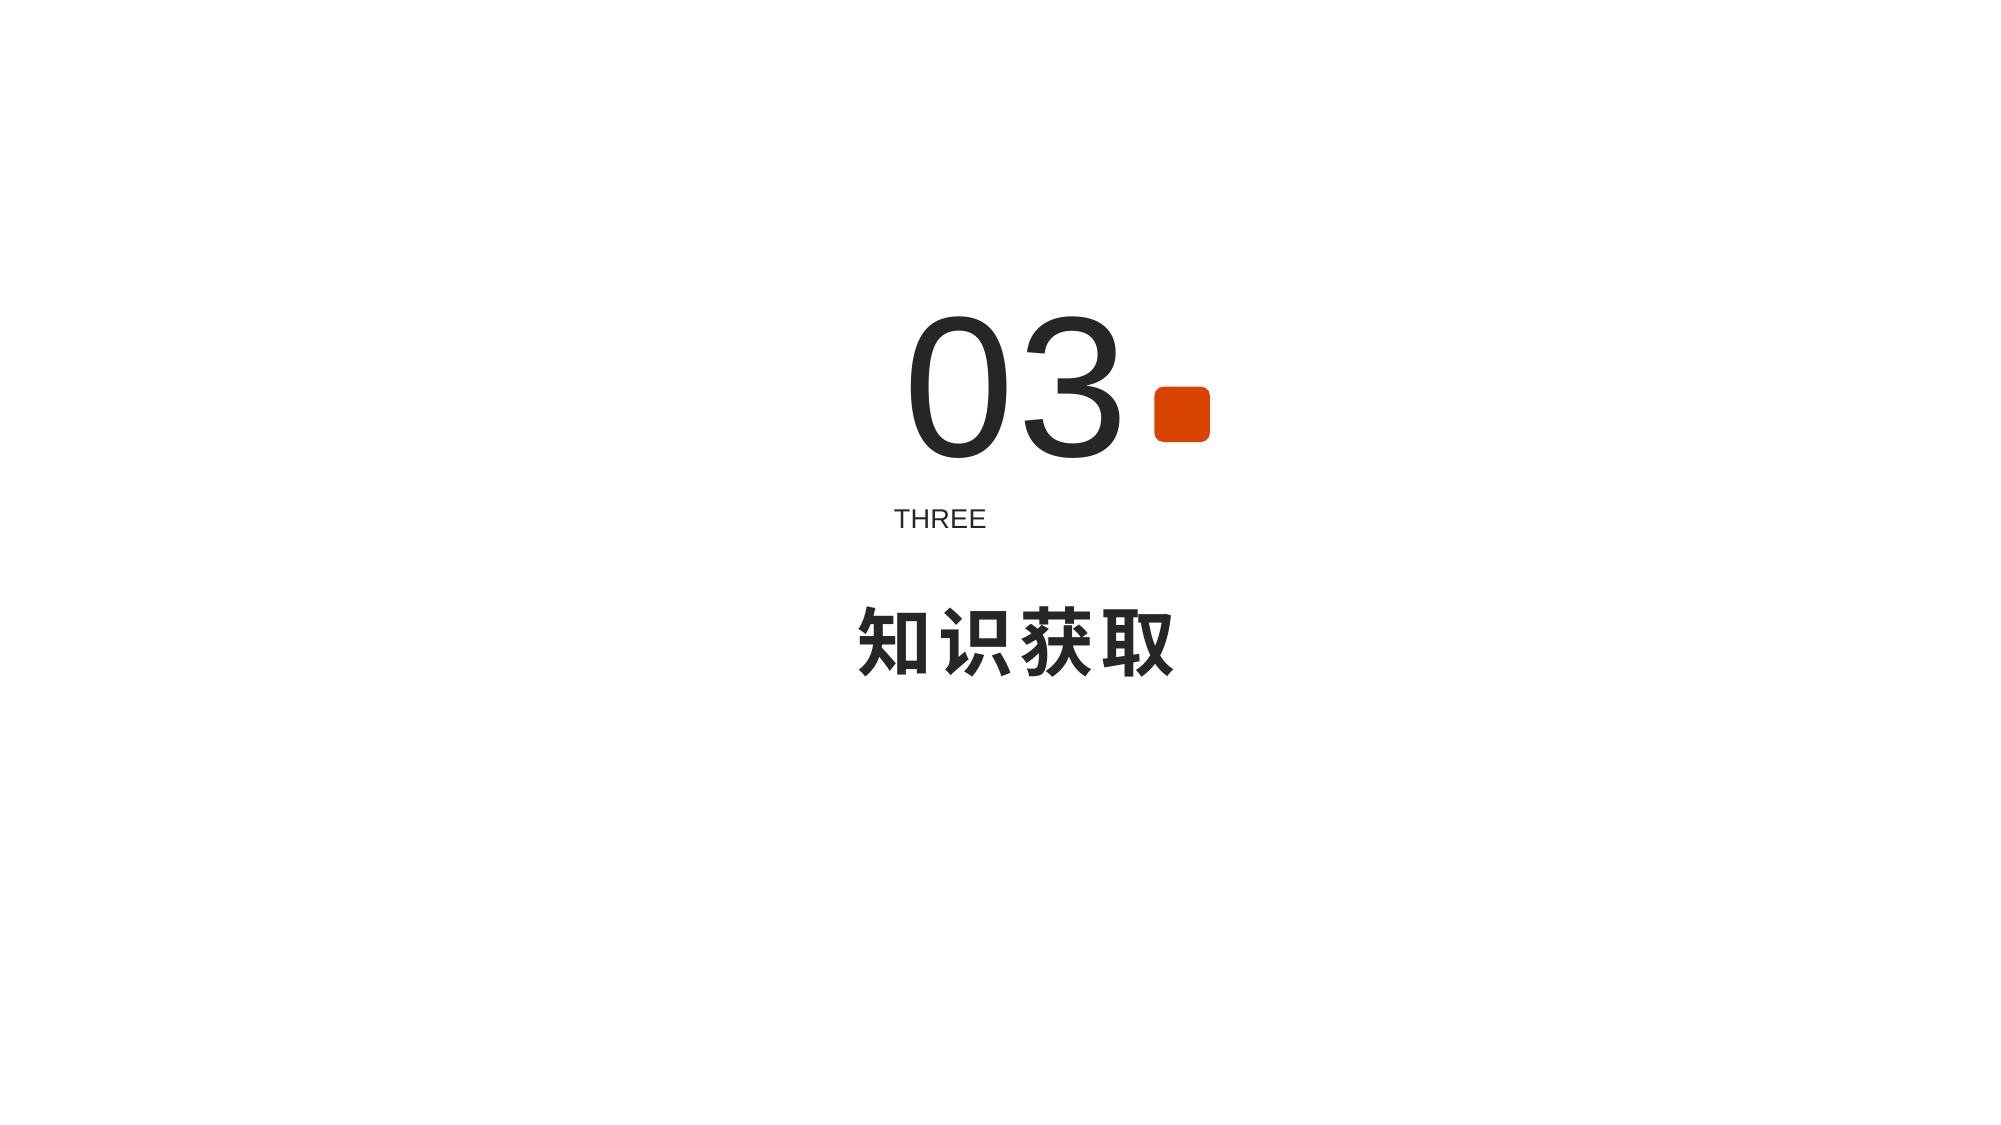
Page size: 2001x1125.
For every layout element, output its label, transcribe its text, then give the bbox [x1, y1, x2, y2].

text_box THREE [879, 507, 1154, 542]
title 知识获取 [623, 569, 1410, 686]
text_box 03 [804, 248, 1229, 507]
